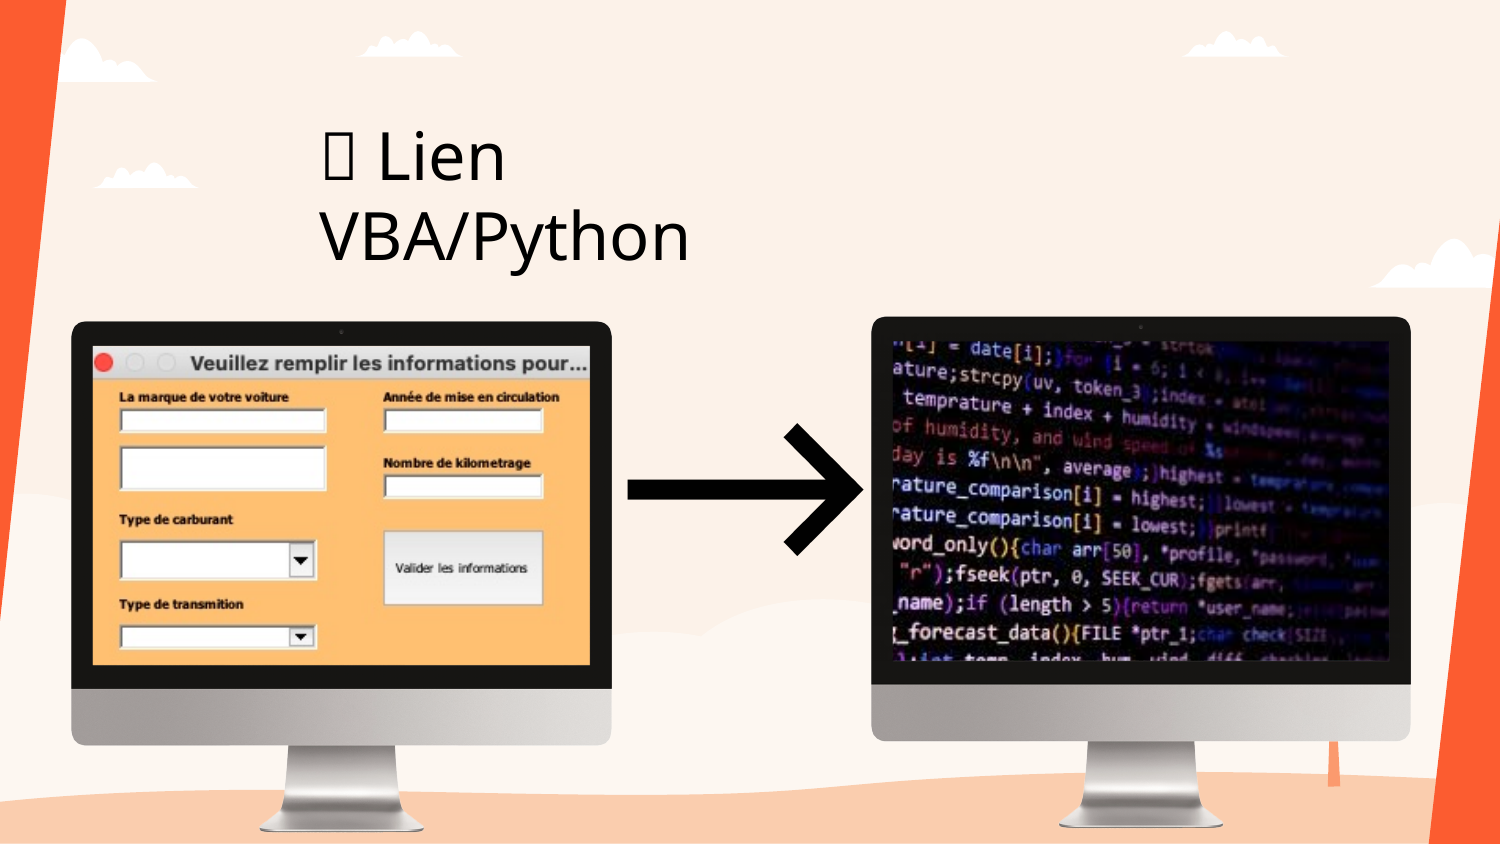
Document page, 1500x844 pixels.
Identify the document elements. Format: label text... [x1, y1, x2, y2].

text_box ✅ Lien VBA/Python [650, 194, 825, 289]
picture [31, 189, 1448, 844]
